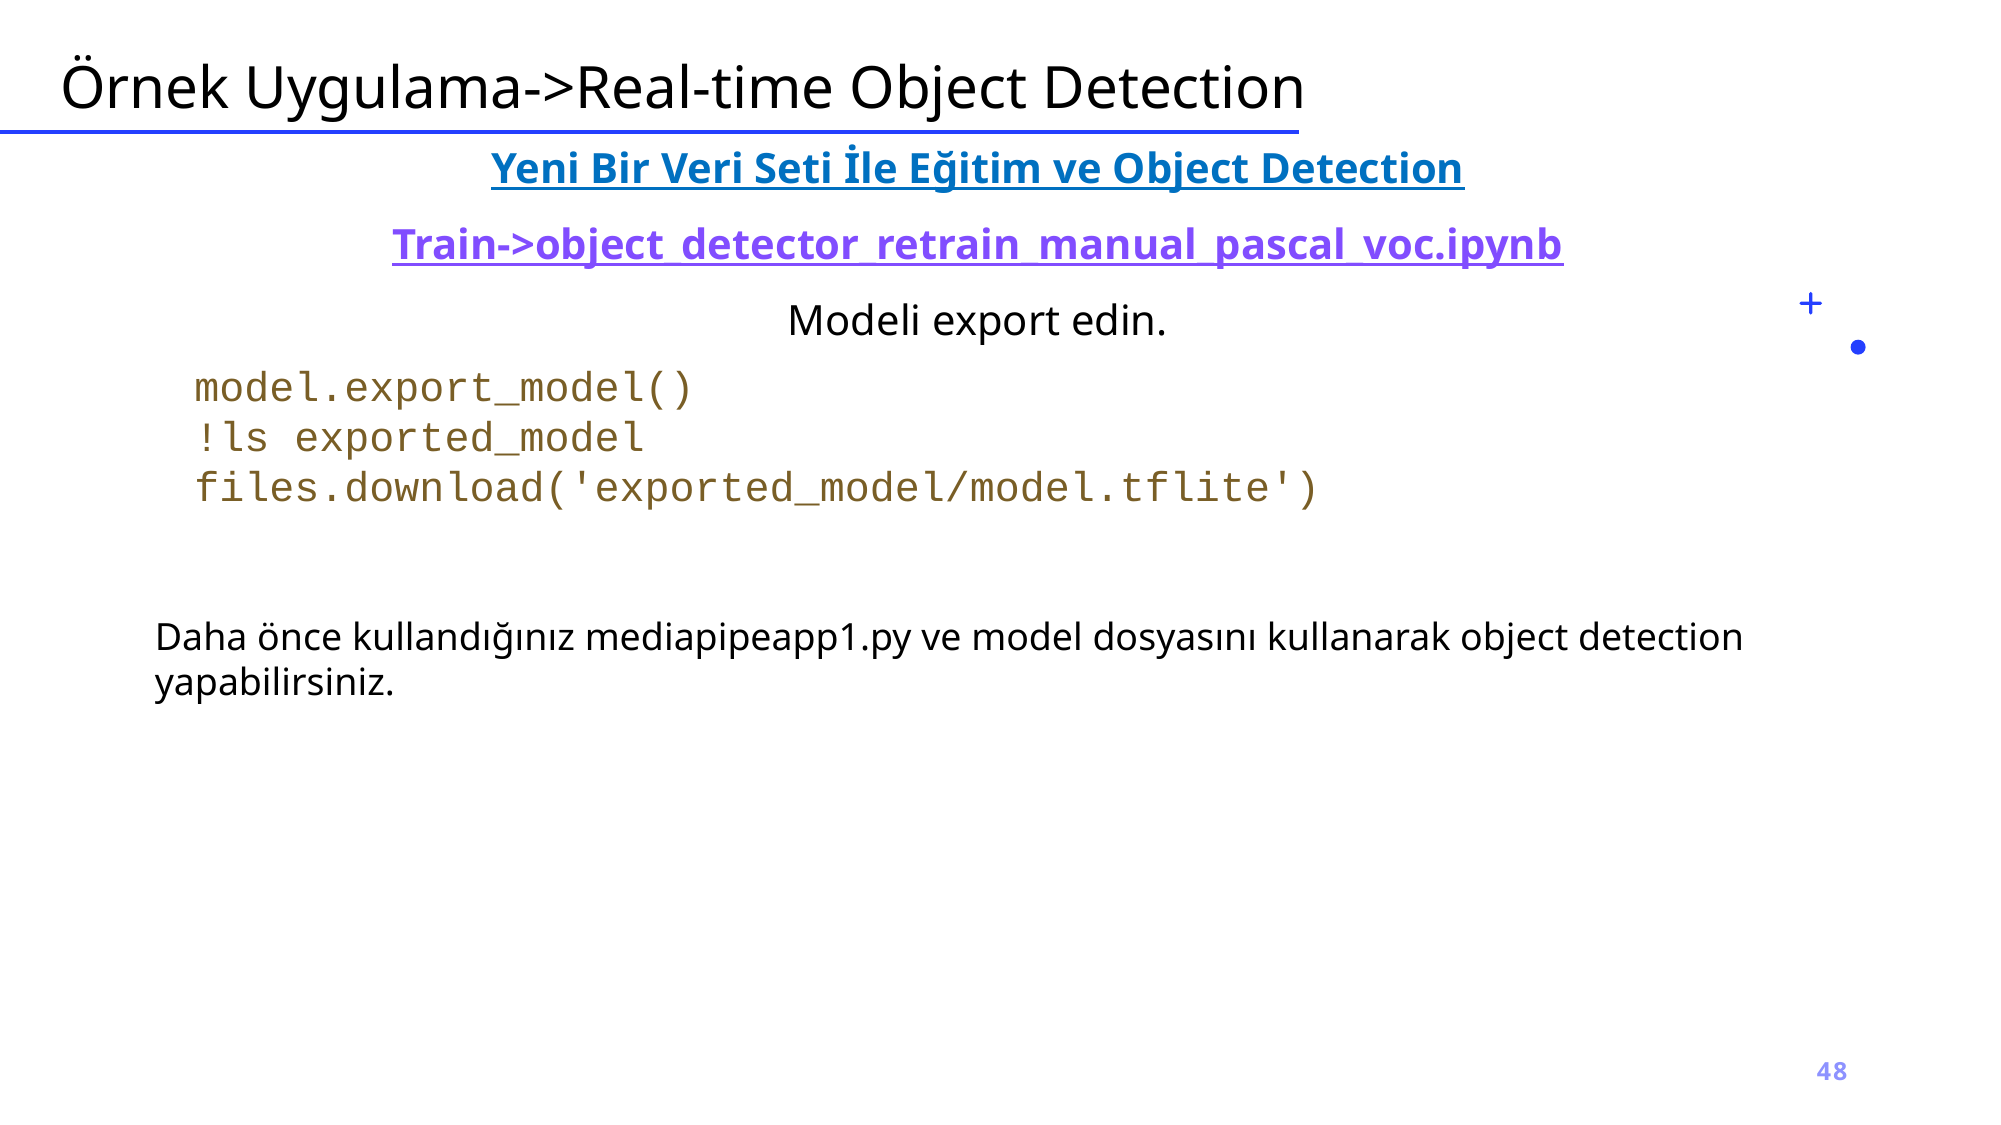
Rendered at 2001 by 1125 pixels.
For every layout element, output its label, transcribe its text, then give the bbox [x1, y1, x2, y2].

slide_number 48 [1412, 1050, 1863, 1103]
title Örnek Uygulama->Real-time Object Detection [45, 35, 1923, 129]
text_box Daha önce kullandığınız mediapipeapp1.py ve model dosyasını kullanarak object detection yapabilirsiniz. [139, 605, 1776, 711]
text_box model.export_model() !ls exported_model files.download('exported_model/model.tflite') [179, 352, 1604, 518]
text_box Yeni Bir Veri Seti İle Eğitim ve Object Detection Train->object_detector_retrain_manual_pascal_voc.ipynb Modeli export edin. [32, 129, 1923, 1050]
